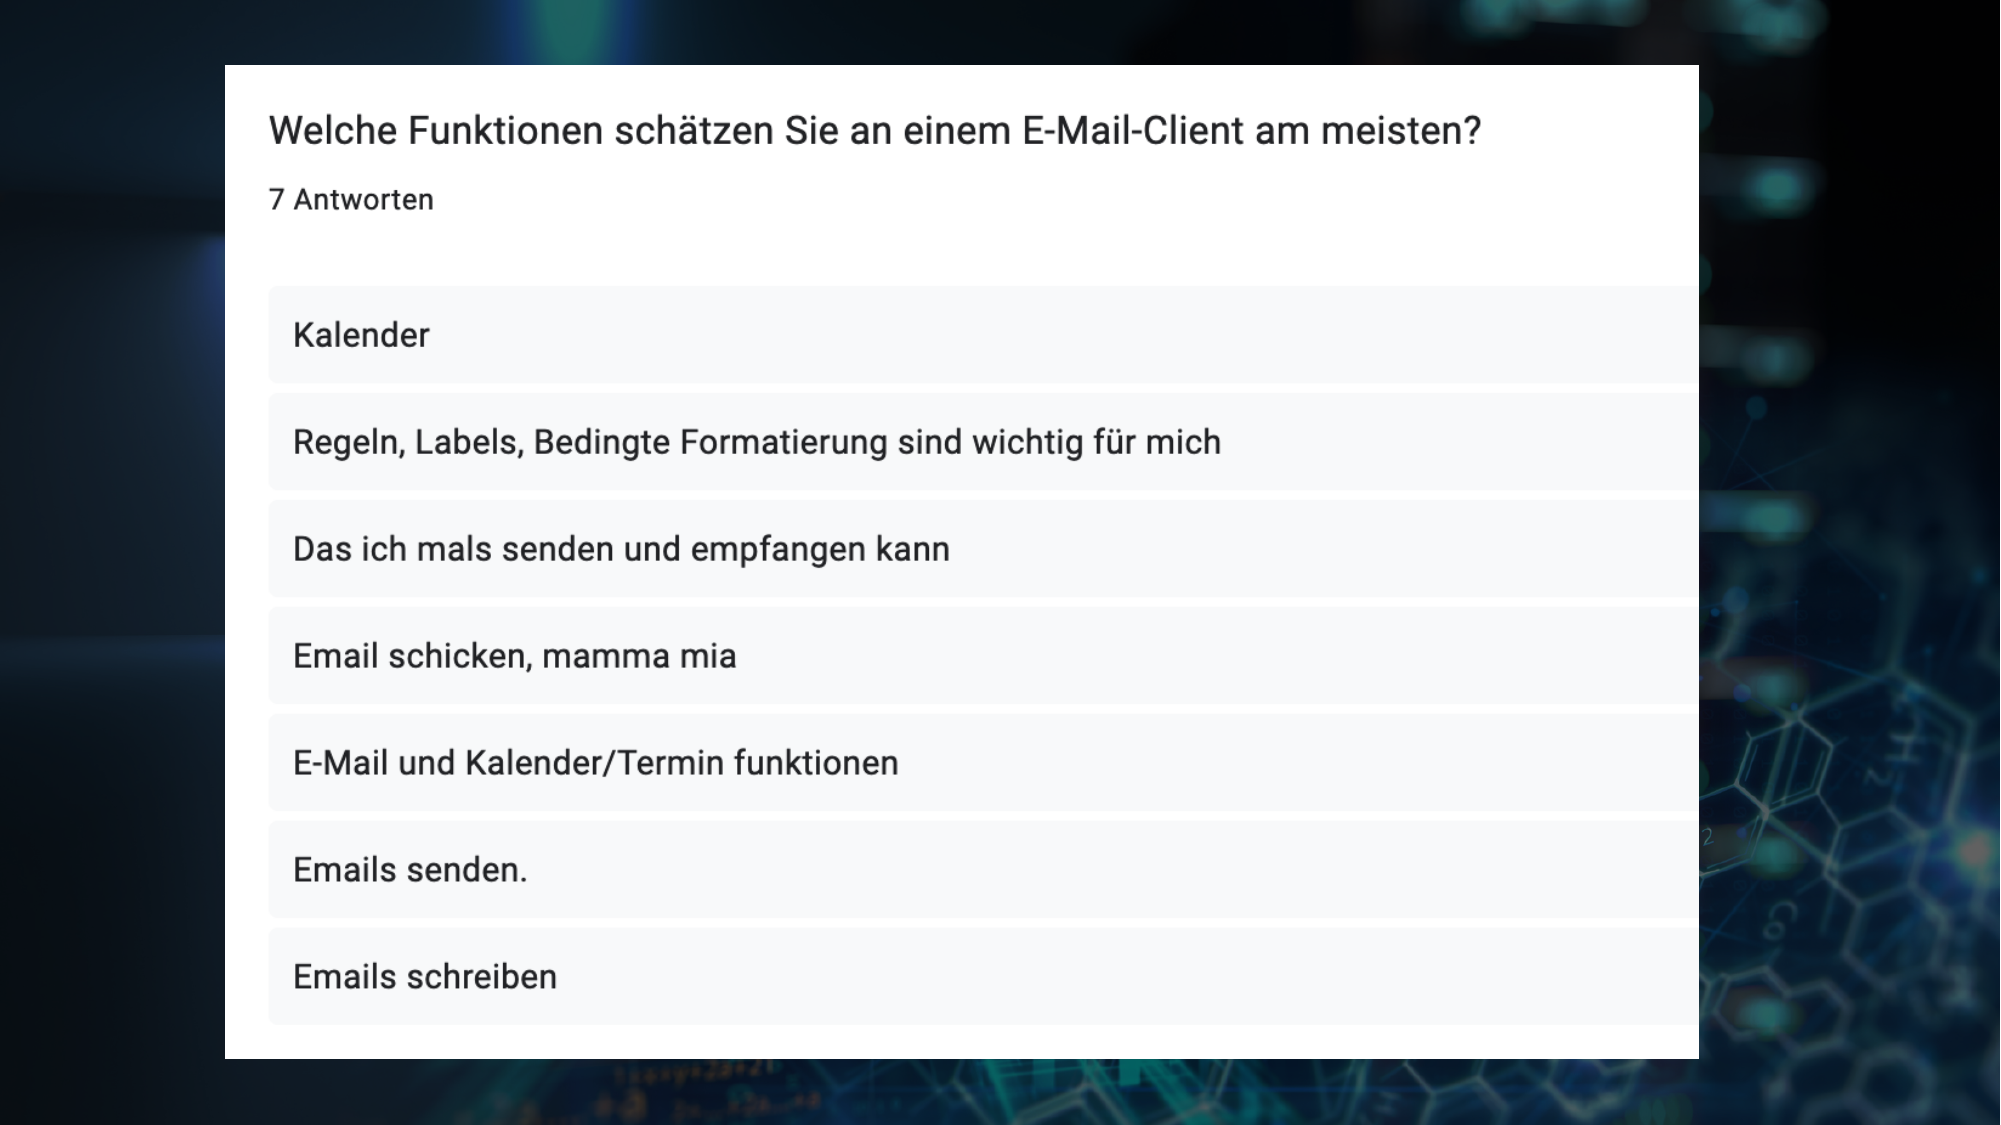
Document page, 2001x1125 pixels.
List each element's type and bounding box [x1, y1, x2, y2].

picture [1187, 1060, 1198, 1072]
picture [0, 0, 2000, 1125]
list [224, 65, 1699, 1060]
